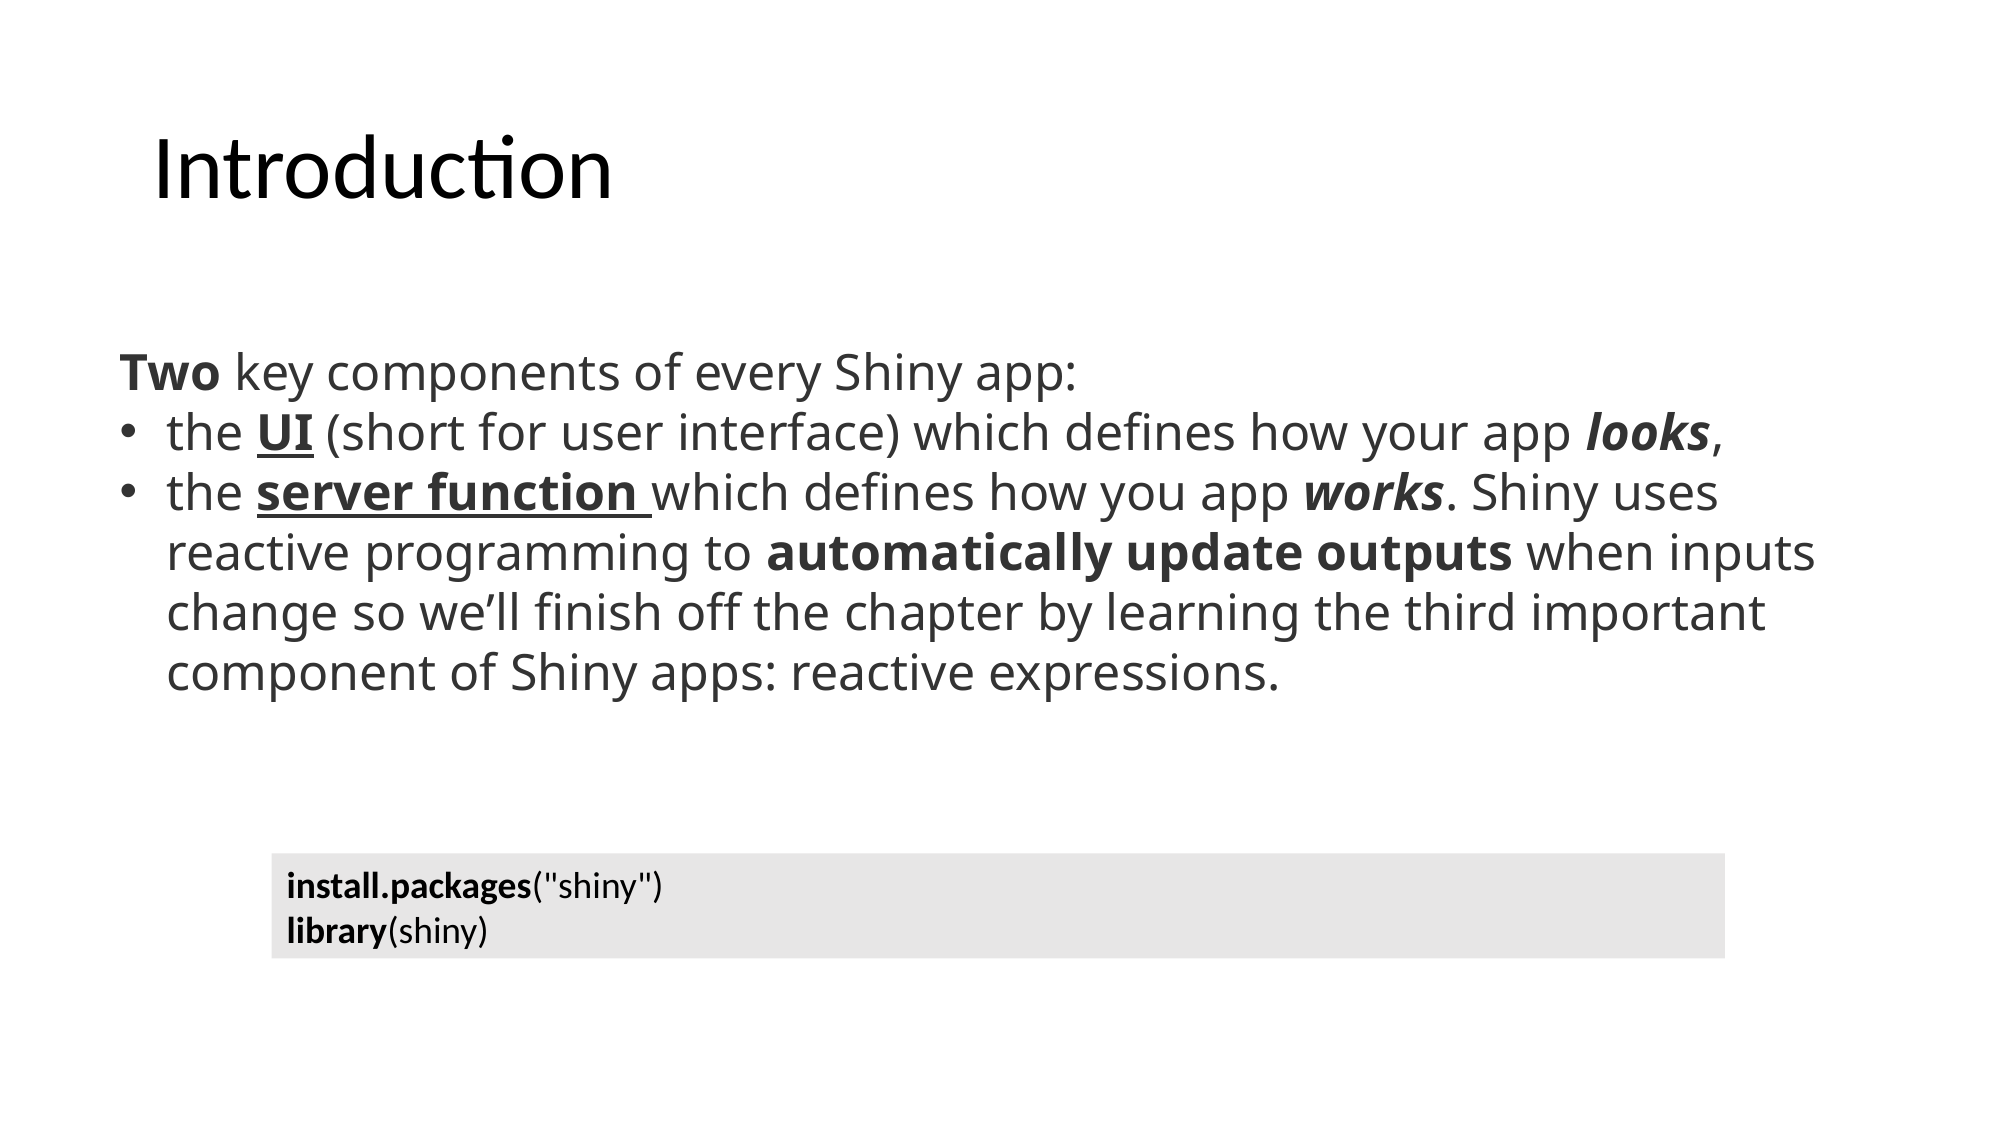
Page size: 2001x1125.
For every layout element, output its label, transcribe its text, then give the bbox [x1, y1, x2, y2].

title Introduction [137, 59, 1863, 278]
text_box Two key components of every Shiny app: the UI (short for user interface) which defines how your app looks, the server function which defines how you app works. Shiny uses reactive programming to automatically update outputs when inputs change so we’ll finish off the chapter by learning the third important component of Shiny apps: reactive expressions. [104, 333, 1885, 712]
text_box install.packages("shiny") library(shiny) [271, 853, 1725, 959]
